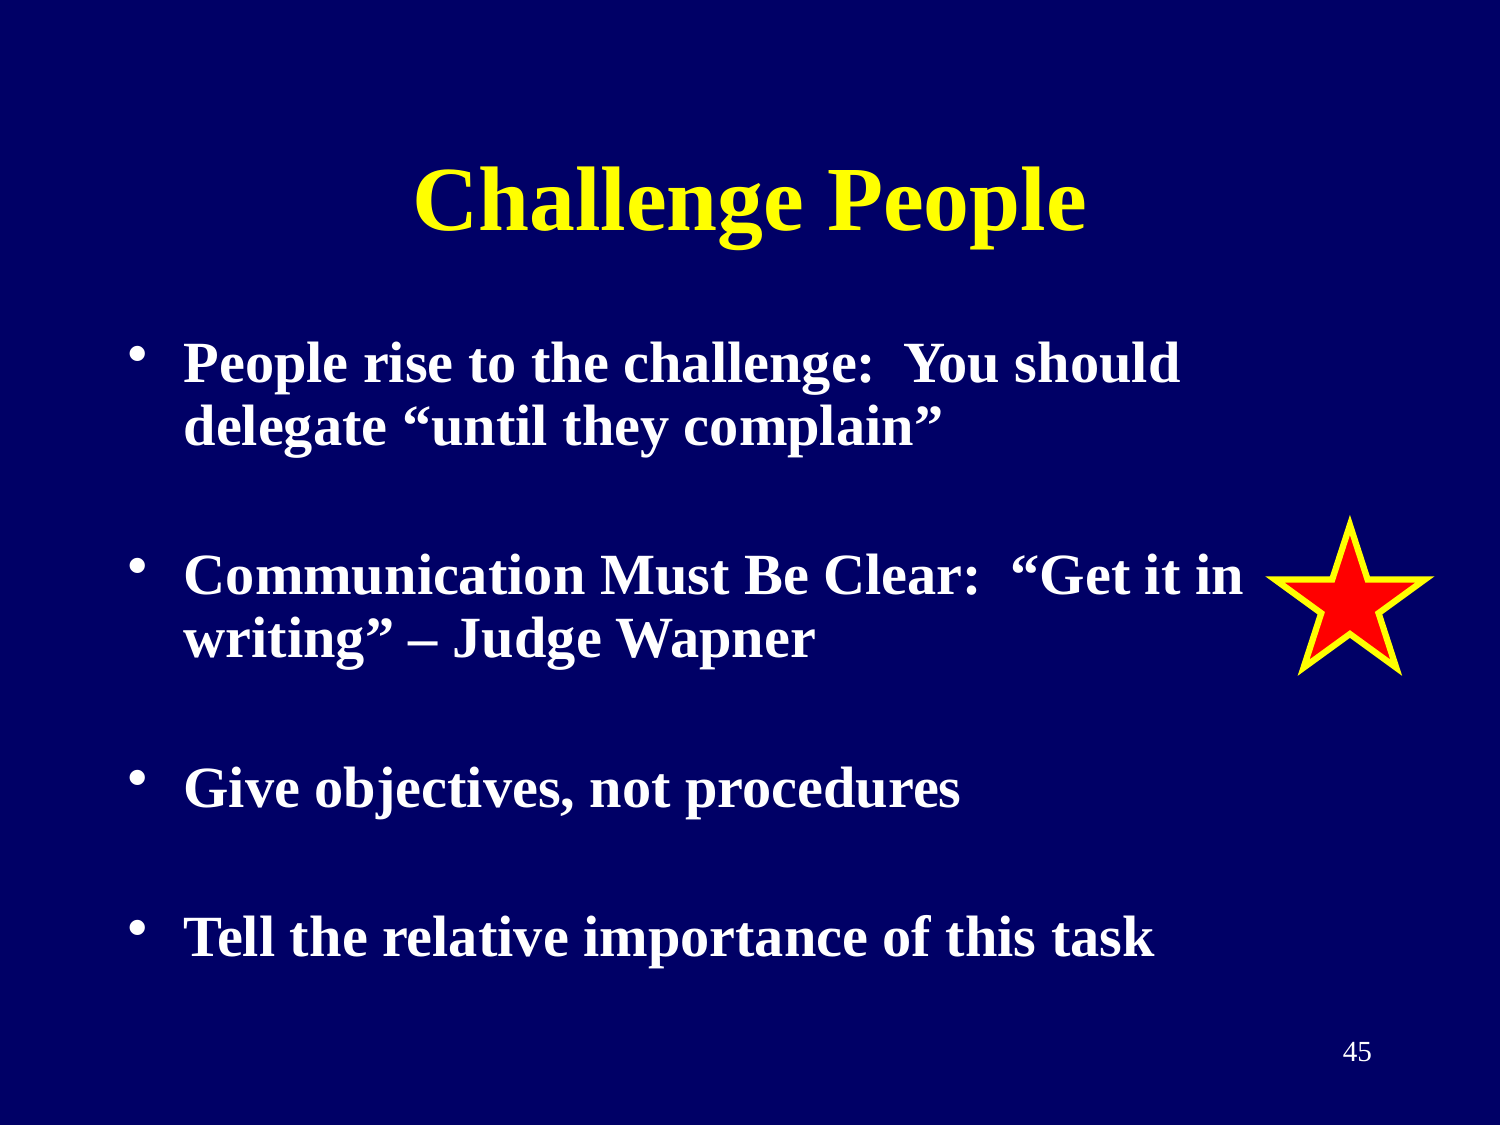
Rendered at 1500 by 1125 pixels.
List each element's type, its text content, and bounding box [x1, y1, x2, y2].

slide_number 45 [1074, 1025, 1388, 1100]
list People rise to the challenge: You should delegate “until they complain” Communication Must Be Clear: “Get it in writing” – Judge Wapner Give objectives, not procedures Tell the relative importance of this task [112, 324, 1388, 1000]
title Challenge People [112, 99, 1388, 288]
text_box [1274, 525, 1425, 668]
